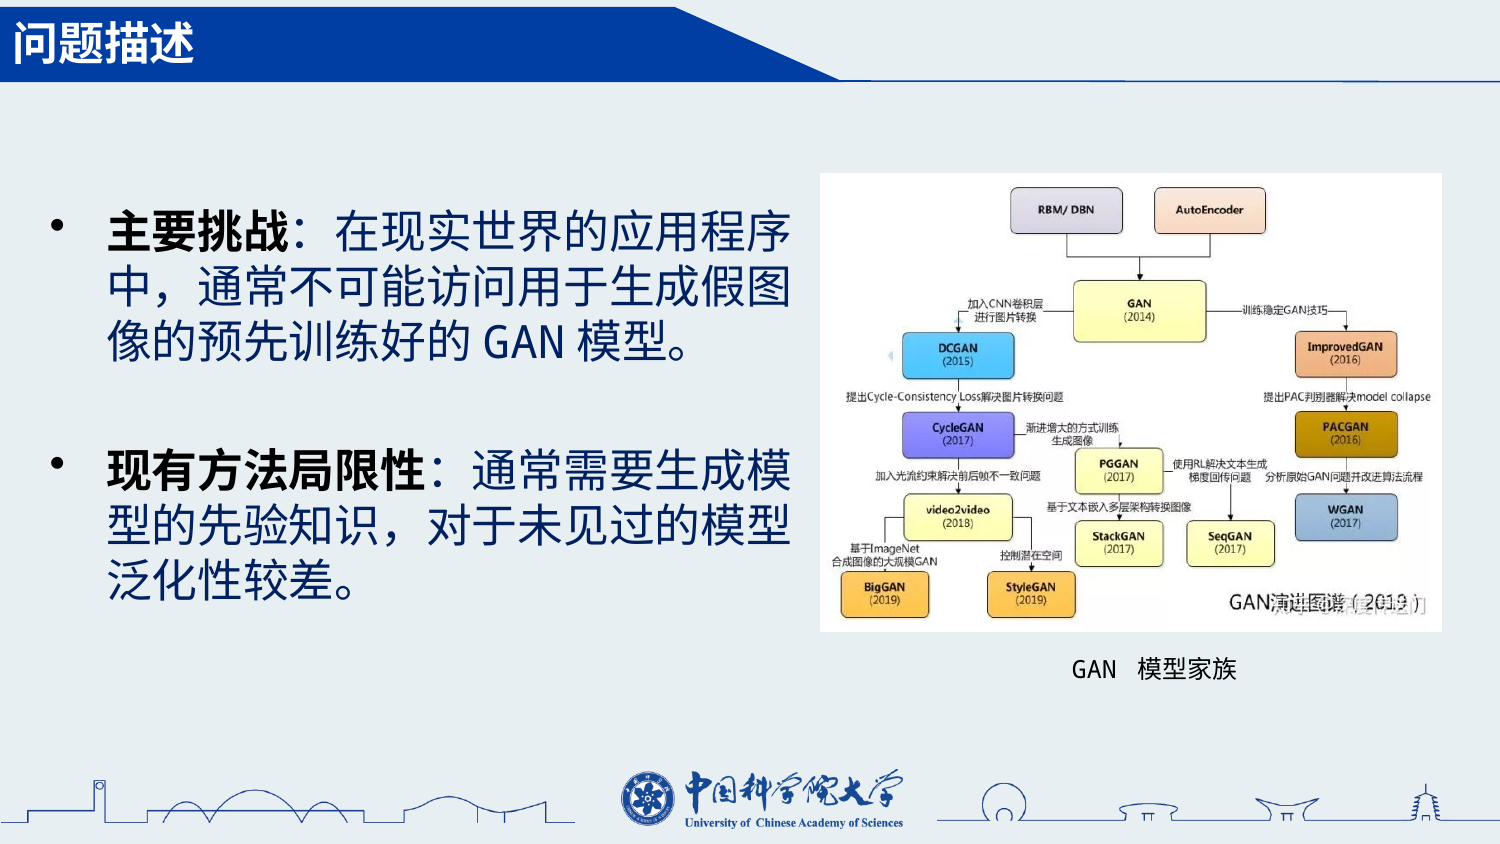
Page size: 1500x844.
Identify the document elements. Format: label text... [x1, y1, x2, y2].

picture [937, 771, 1500, 827]
list 主要挑战：在现实世界的应用程序中，通常不可能访问用于生成假图像的预先训练好的GAN模型。 现有方法局限性：通常需要生成模型的先验知识，对于未见过的模型泛化性较差。 [34, 126, 822, 730]
picture [820, 173, 1442, 633]
picture [621, 769, 903, 829]
picture [1, 772, 575, 829]
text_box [0, 6, 1500, 83]
text_box GAN 模型家族 [1057, 646, 1407, 692]
